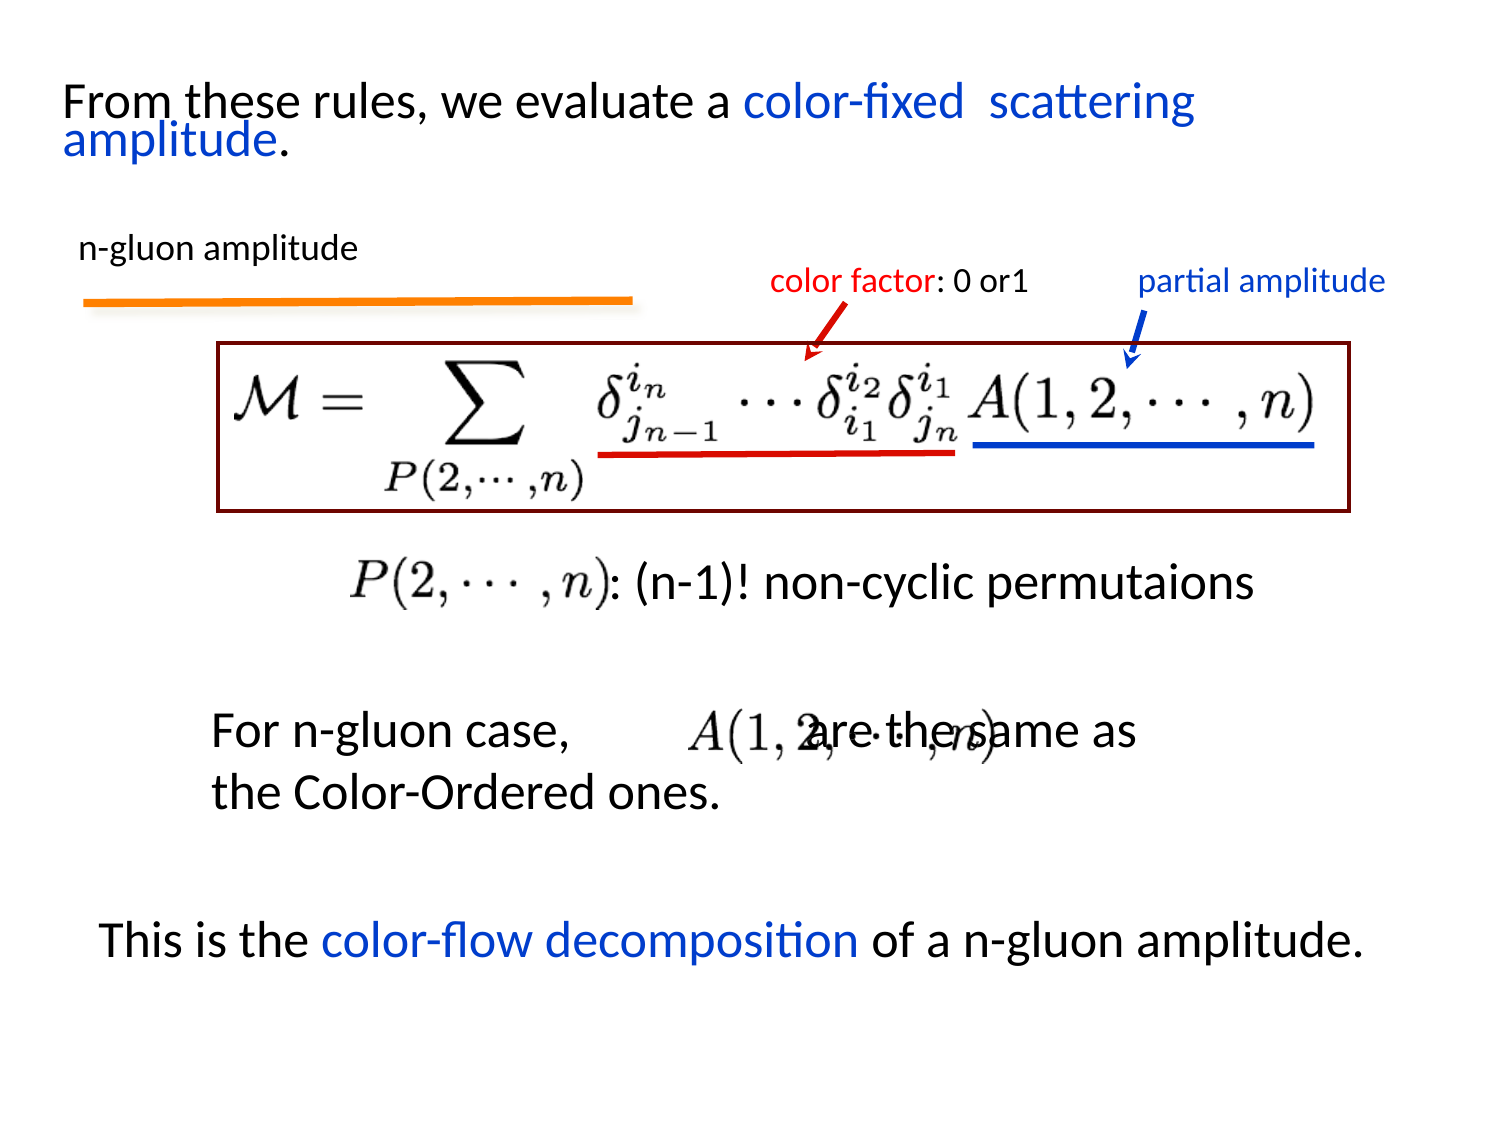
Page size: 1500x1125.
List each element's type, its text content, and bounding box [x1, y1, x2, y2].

picture [688, 708, 997, 764]
picture [233, 360, 1316, 503]
text_box For n-gluon case, are the same as the Color-Ordered ones. [211, 694, 1138, 820]
text_box partial amplitude [1137, 256, 1387, 300]
text_box This is the color-flow decomposition of a n-gluon amplitude. [98, 884, 1468, 1008]
text_box From these rules, we evaluate a color-fixed scattering amplitude. [62, 70, 1434, 182]
text_box color factor: 0 or1 [770, 256, 1029, 300]
picture [350, 554, 610, 610]
text_box [218, 342, 1350, 512]
text_box : (n-1)! non-cyclic permutaions [608, 546, 1457, 611]
text_box n-gluon amplitude [78, 222, 360, 268]
